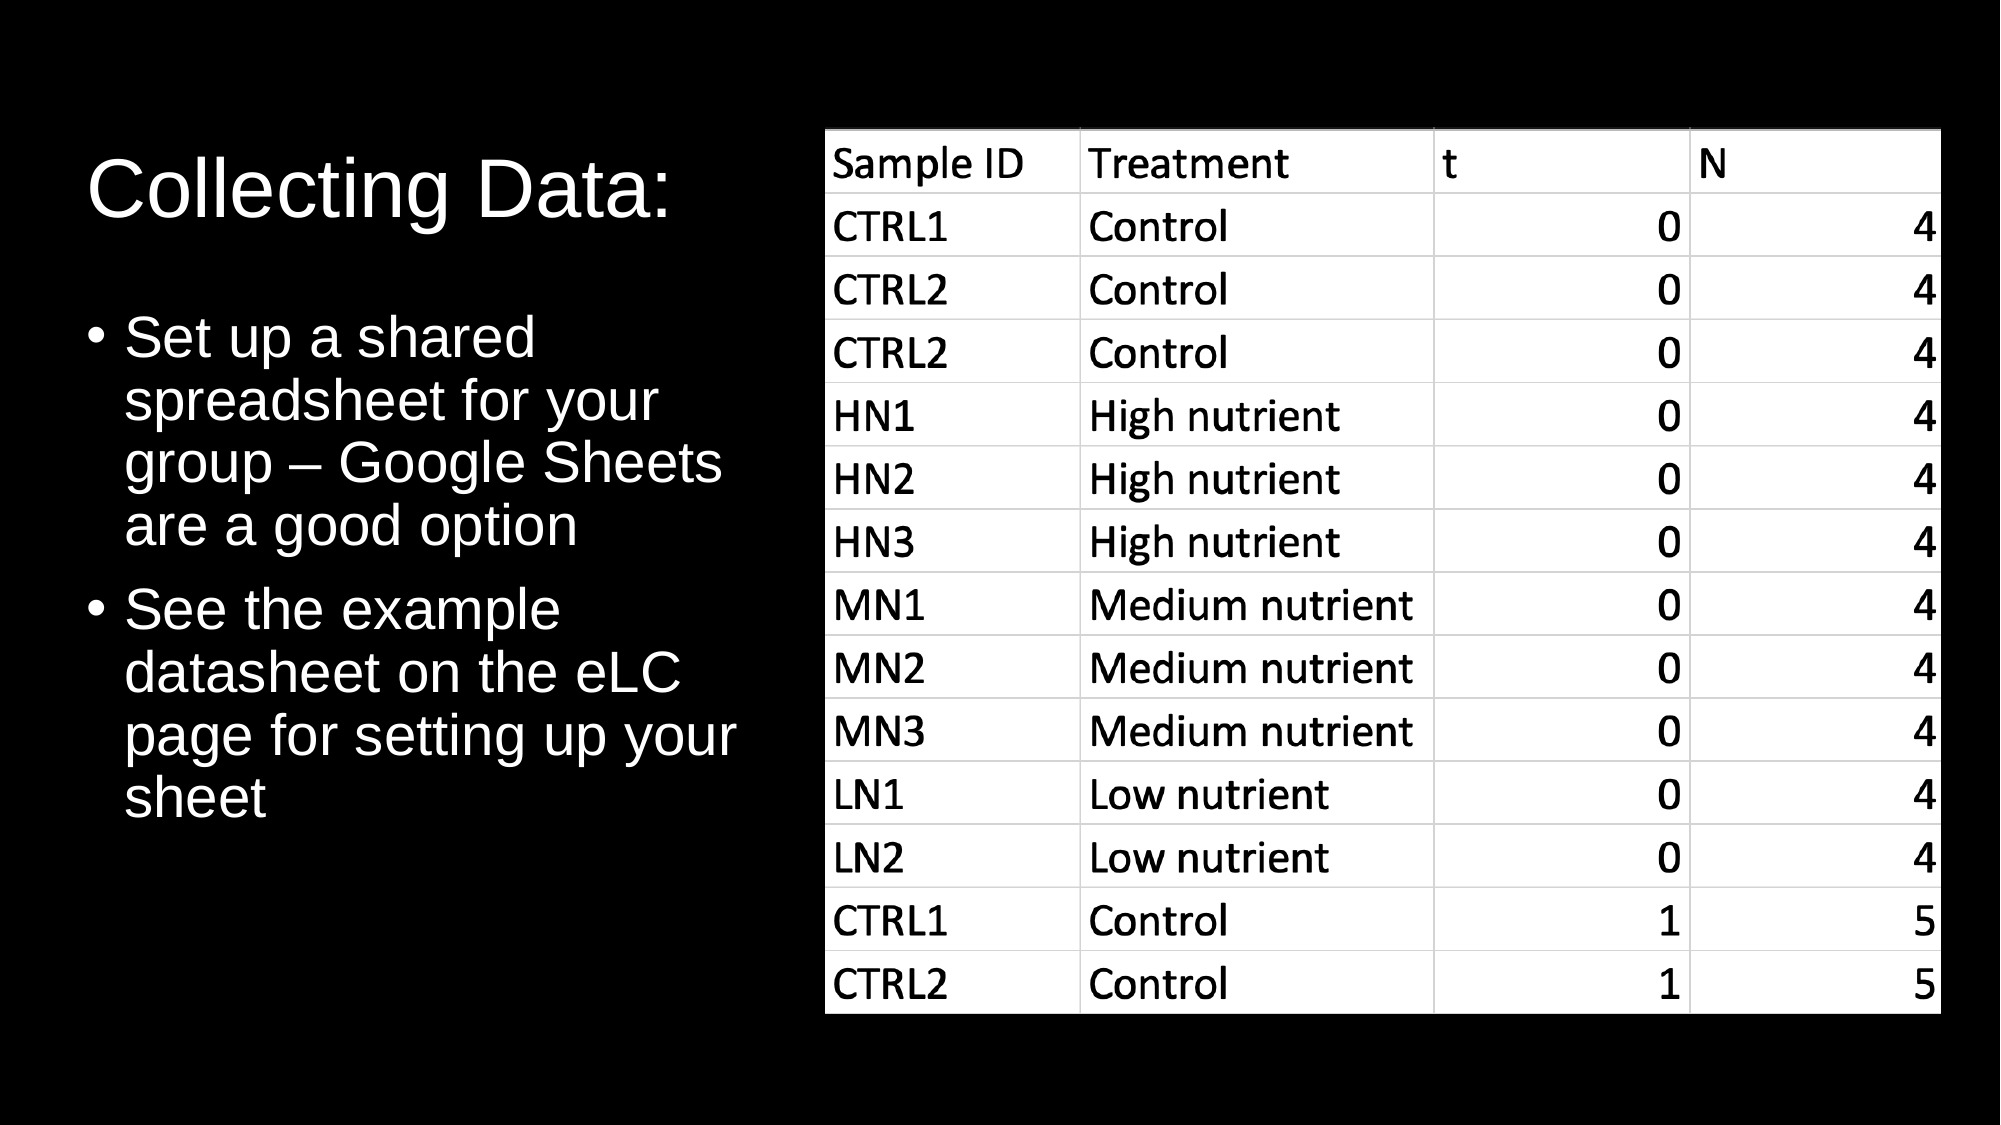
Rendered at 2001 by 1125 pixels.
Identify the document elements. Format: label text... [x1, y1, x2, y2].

picture [825, 127, 1941, 1014]
list Set up a shared spreadsheet for your group – Google Sheets are a good option See the example datasheet on the eLC page for setting up your sheet [71, 299, 825, 1014]
title Collecting Data: [71, 82, 1797, 299]
